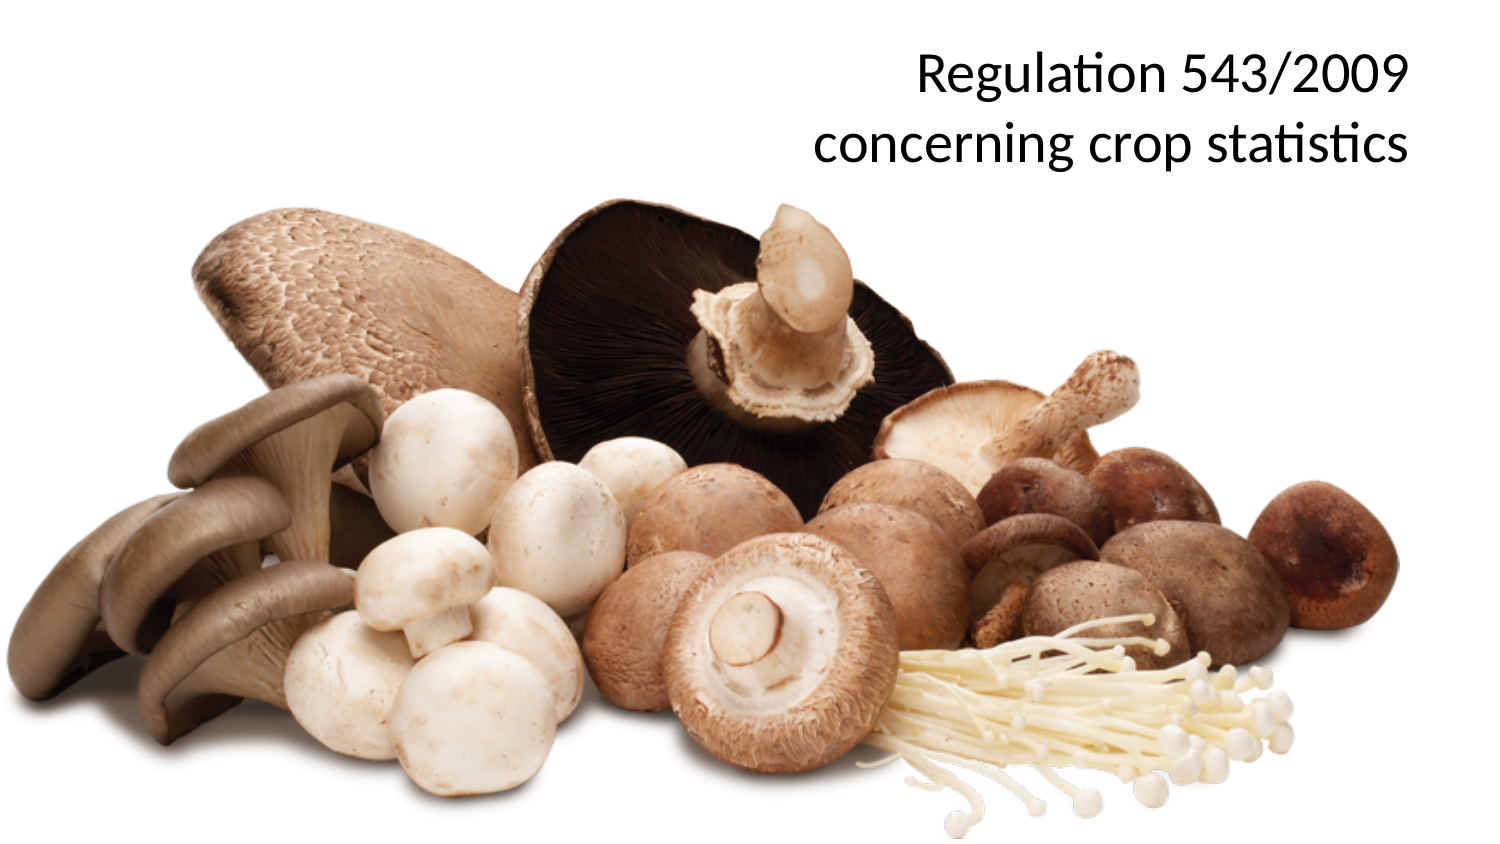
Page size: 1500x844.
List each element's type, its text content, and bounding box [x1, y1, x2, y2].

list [0, 198, 1400, 844]
title Regulation 543/2009 concerning crop statistics [75, 33, 1425, 175]
